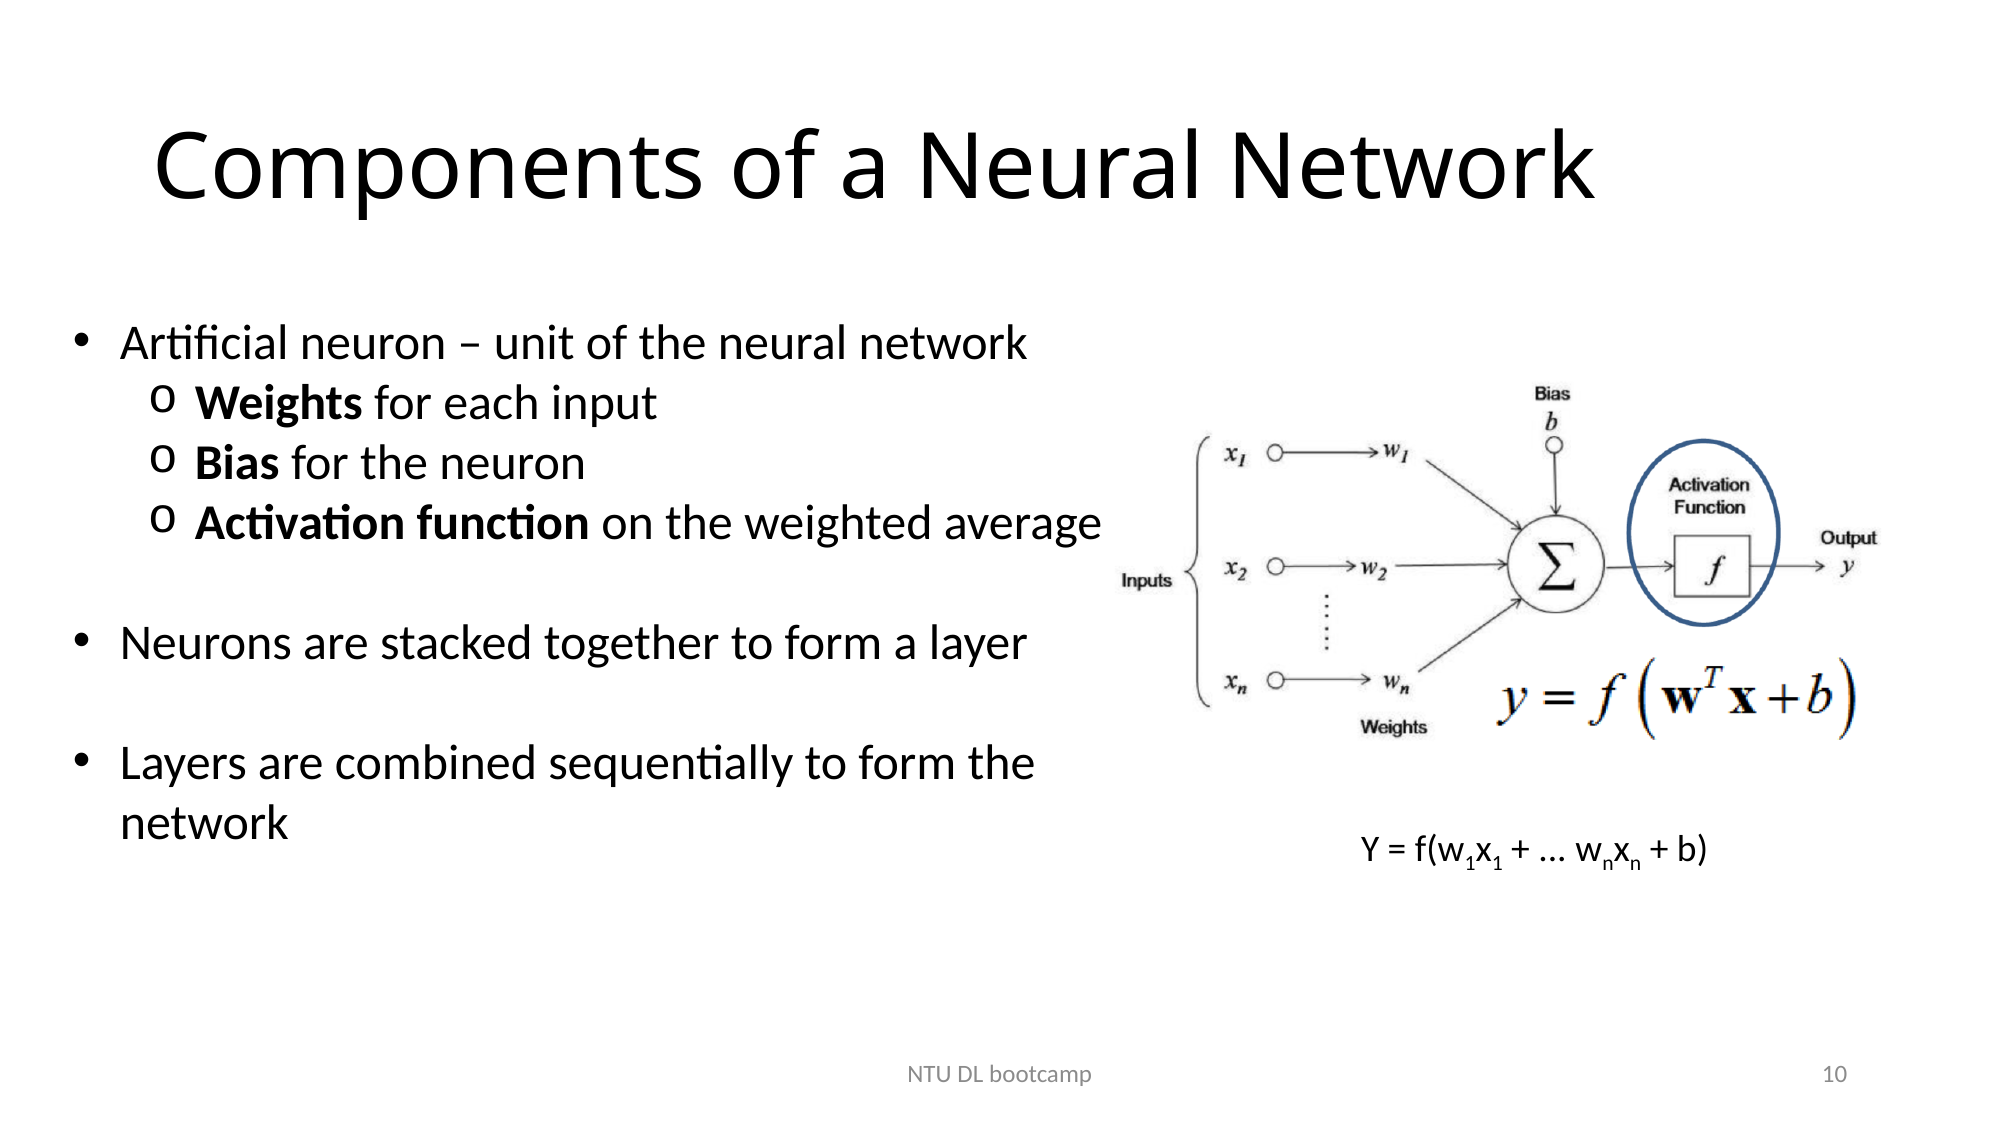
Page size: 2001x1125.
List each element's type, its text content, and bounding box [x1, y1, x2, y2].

text_box Y = f(w1x1 + ... wnxn + b) [1346, 816, 1724, 883]
text_box Artificial neuron – unit of the neural network Weights for each input Bias for the neuron Activation function on the weighted average Neurons are stacked together to form a layer Layers are combined sequentially to form the network [57, 242, 1135, 903]
slide_number 10 [1412, 1042, 1863, 1103]
title Components of a Neural Network [137, 59, 1863, 278]
picture [1111, 352, 1889, 771]
footer NTU DL bootcamp [662, 1042, 1338, 1103]
